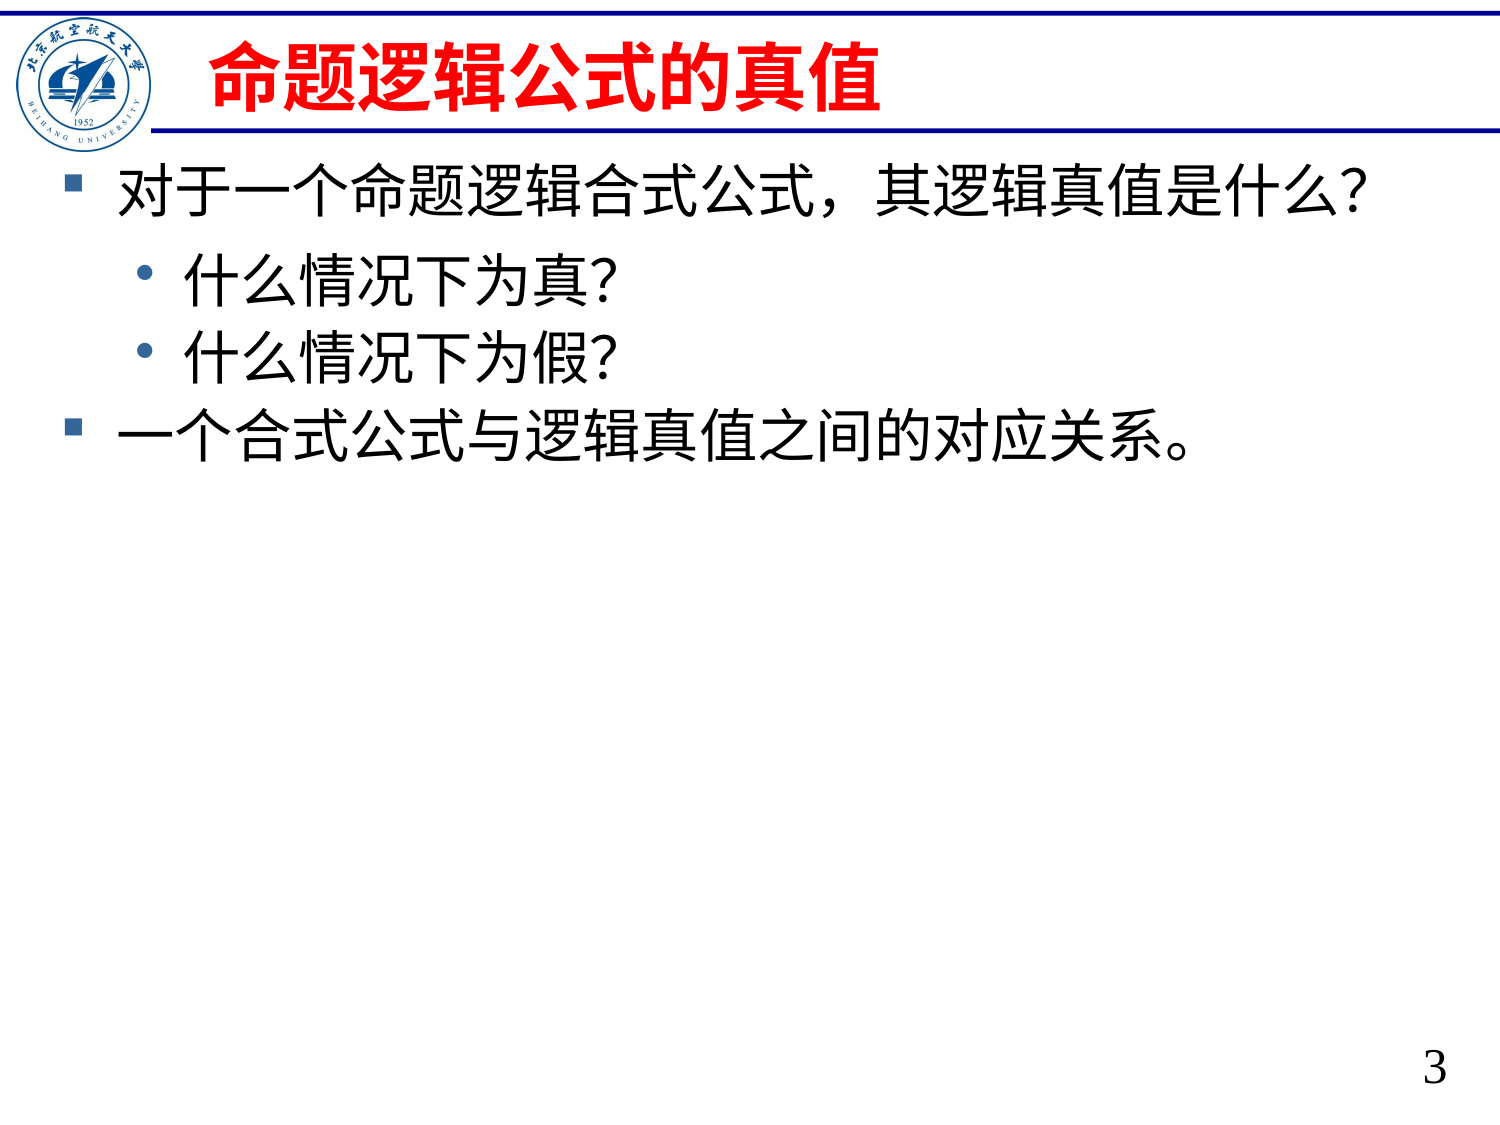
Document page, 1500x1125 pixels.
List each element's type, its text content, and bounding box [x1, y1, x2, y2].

picture [16, 17, 151, 152]
title 命题逻辑公式的真值 [192, 32, 1415, 120]
list 对于一个命题逻辑合式公式，其逻辑真值是什么？ 什么情况下为真？ 什么情况下为假？ 一个合式公式与逻辑真值之间的对应关系。 [45, 155, 1437, 1016]
